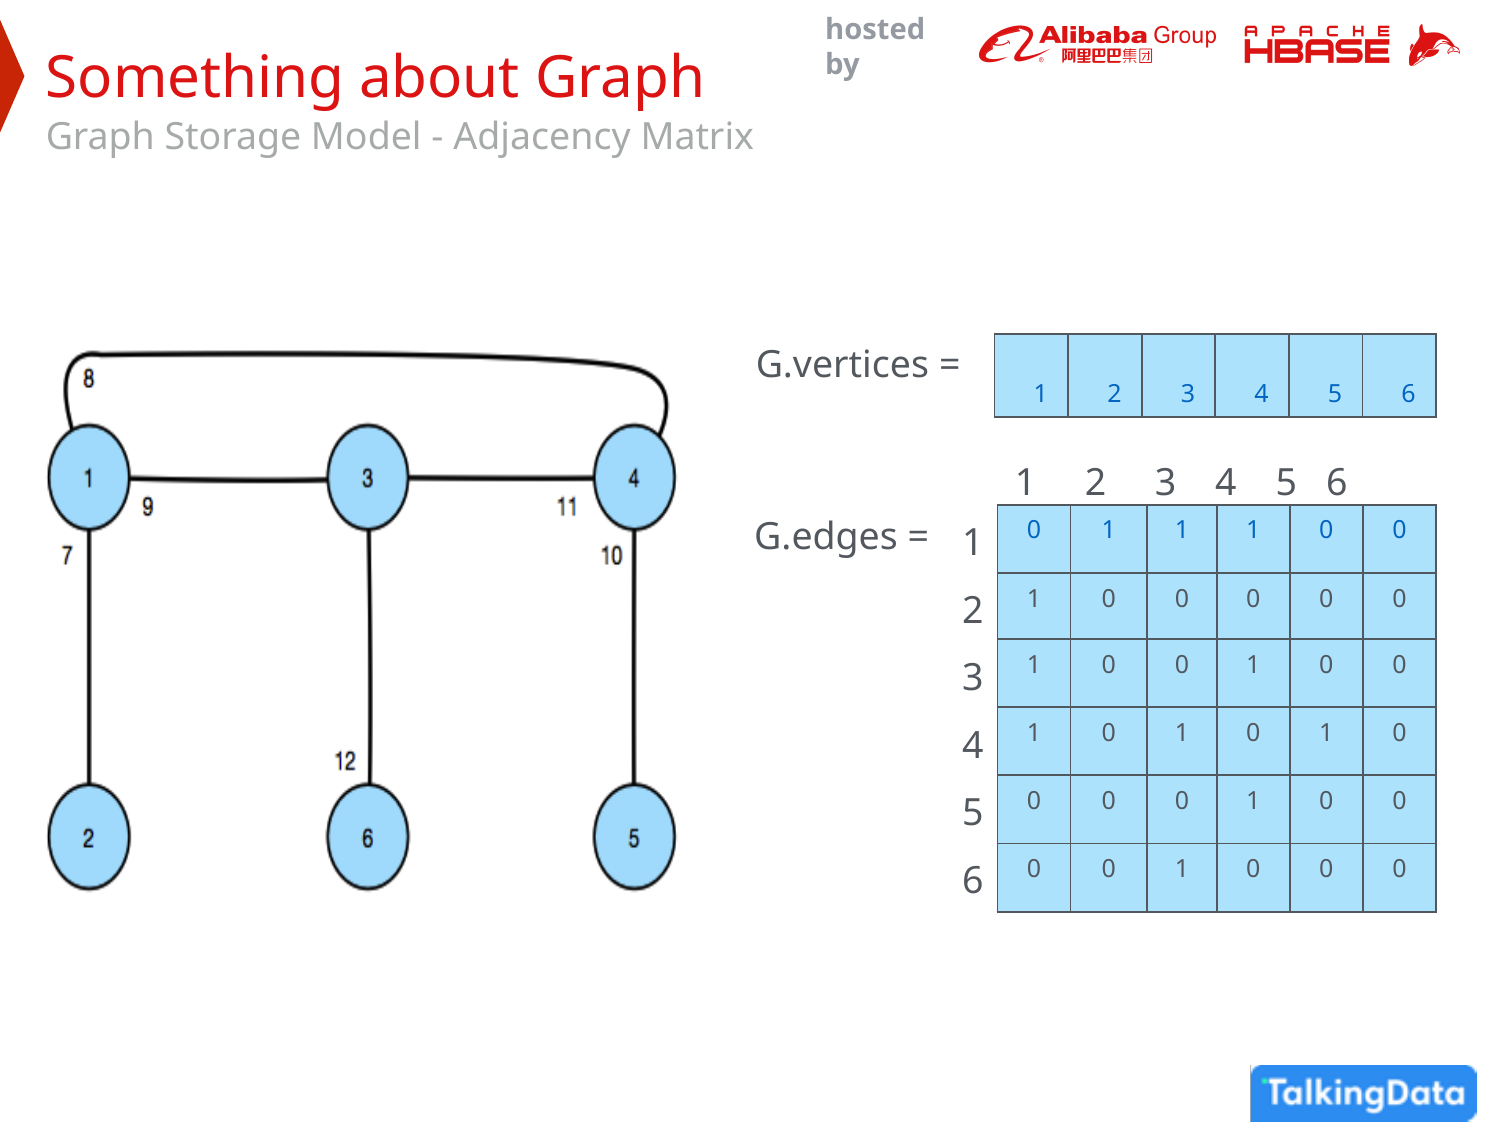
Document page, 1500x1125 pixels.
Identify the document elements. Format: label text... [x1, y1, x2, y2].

table_cell 0 [1291, 574, 1362, 638]
table_header 0 [1291, 512, 1362, 572]
table_header 0 [1017, 512, 1070, 572]
table_header 1 [1071, 512, 1146, 572]
table_cell 0 [1148, 574, 1216, 638]
table_header 0 [1364, 512, 1435, 572]
table_header 4 [1216, 335, 1288, 416]
table_header 1 [1148, 512, 1216, 572]
table_cell 0 [1071, 844, 1146, 911]
table_cell 0 [1071, 708, 1146, 774]
table_cell 0 [1017, 776, 1070, 843]
table_cell 0 [1364, 708, 1435, 774]
table_cell 0 [1071, 640, 1146, 706]
table_cell 1 [1148, 708, 1216, 774]
table_header 5 [1290, 335, 1362, 416]
table_cell 0 [1364, 574, 1435, 638]
table_cell 0 [1364, 844, 1435, 911]
table_header 1 [1218, 512, 1289, 572]
list Graph Storage Model - Adjacency Matrix [36, 103, 966, 179]
table_cell 1 [1017, 574, 1070, 638]
table_cell 0 [1364, 776, 1435, 843]
table_cell 0 [1071, 776, 1146, 843]
table_cell 0 [1017, 844, 1070, 911]
table_cell 1 [1017, 640, 1070, 706]
table_cell 1 [1017, 708, 1070, 774]
table_cell 0 [1218, 844, 1289, 911]
table_cell 0 [1148, 776, 1216, 843]
picture [979, 24, 1460, 66]
table_cell 0 [1291, 844, 1362, 911]
table_header 6 [1363, 335, 1435, 416]
text_box 1 2 3 4 5 6 [947, 485, 1017, 911]
table_cell 0 [1218, 708, 1289, 774]
text_box 1 2 3 4 5 6 [1006, 449, 1445, 512]
picture [37, 333, 687, 913]
table_cell 0 [1071, 574, 1146, 638]
table_cell 1 [1148, 844, 1216, 911]
table_cell 1 [1291, 708, 1362, 774]
table_cell 1 [1218, 640, 1289, 706]
table_cell 0 [1291, 776, 1362, 843]
text_box G.edges = [739, 504, 945, 565]
table_cell 0 [1218, 574, 1289, 638]
table_cell 0 [1291, 640, 1362, 706]
table_cell 1 [1218, 776, 1289, 843]
table_header 3 [1143, 335, 1214, 416]
table_header 1 [995, 335, 1067, 416]
text_box G.vertices = [741, 332, 976, 392]
list Something about Graph [36, 24, 930, 103]
table_cell 0 [1148, 640, 1216, 706]
table_cell 0 [1364, 640, 1435, 706]
table_header 2 [1069, 335, 1141, 416]
picture [1249, 1065, 1477, 1122]
